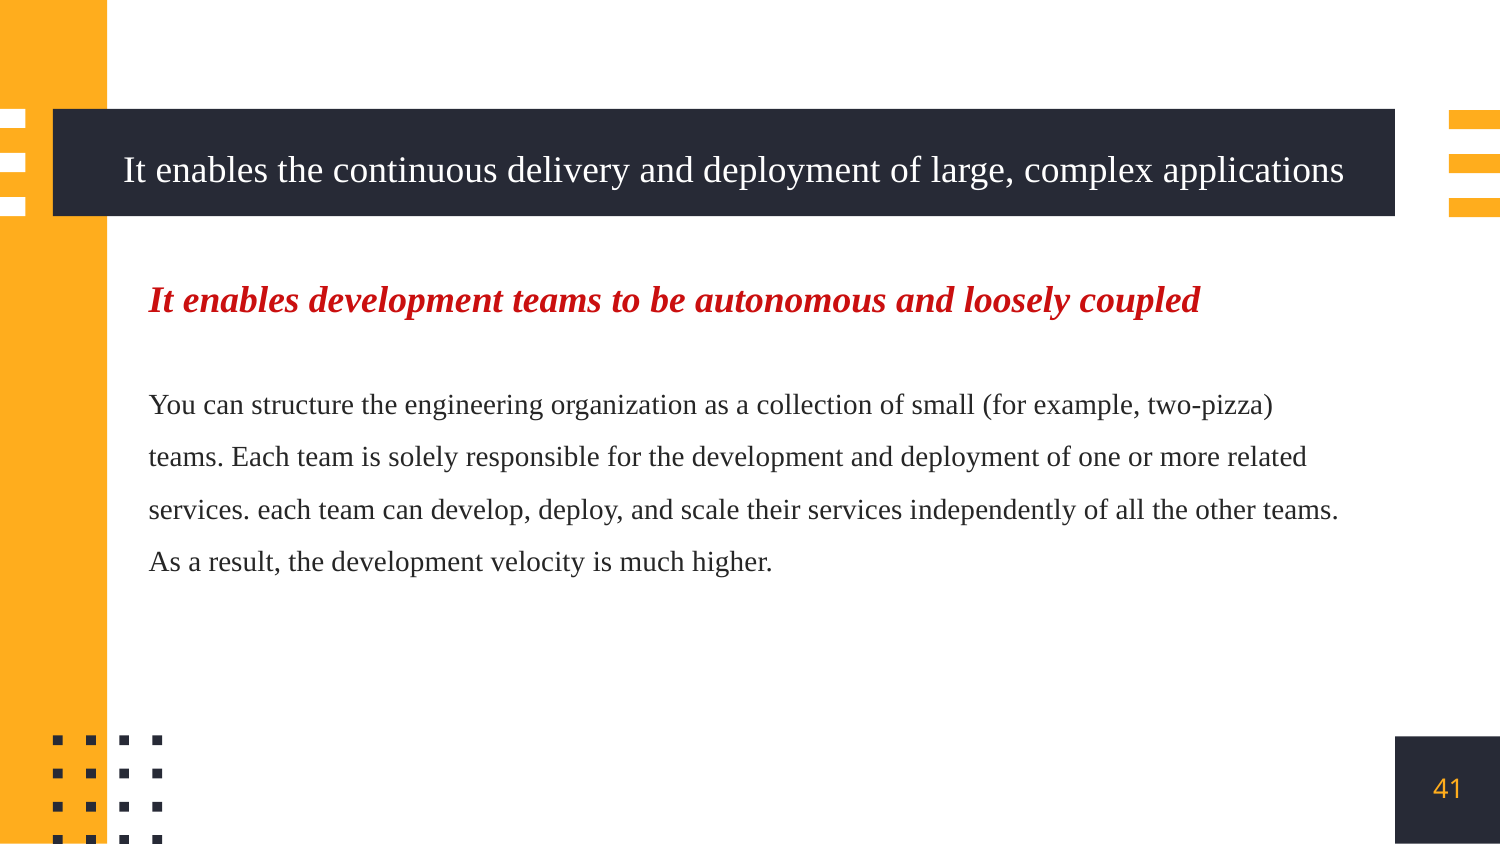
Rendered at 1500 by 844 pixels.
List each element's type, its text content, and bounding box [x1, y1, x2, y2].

text_box It enables development teams to be autonomous and loosely coupled You can structure the engineering organization as a collection of small (for example, two-pizza) teams. Each team is solely responsible for the development and deployment of one or more related services. each team can develop, deploy, and scale their services independently of all the other teams. As a result, the development velocity is much higher. [133, 255, 1373, 690]
text_box It enables the continuous delivery and deployment of large, complex applications [108, 115, 1500, 198]
slide_number 41 [1395, 736, 1500, 844]
